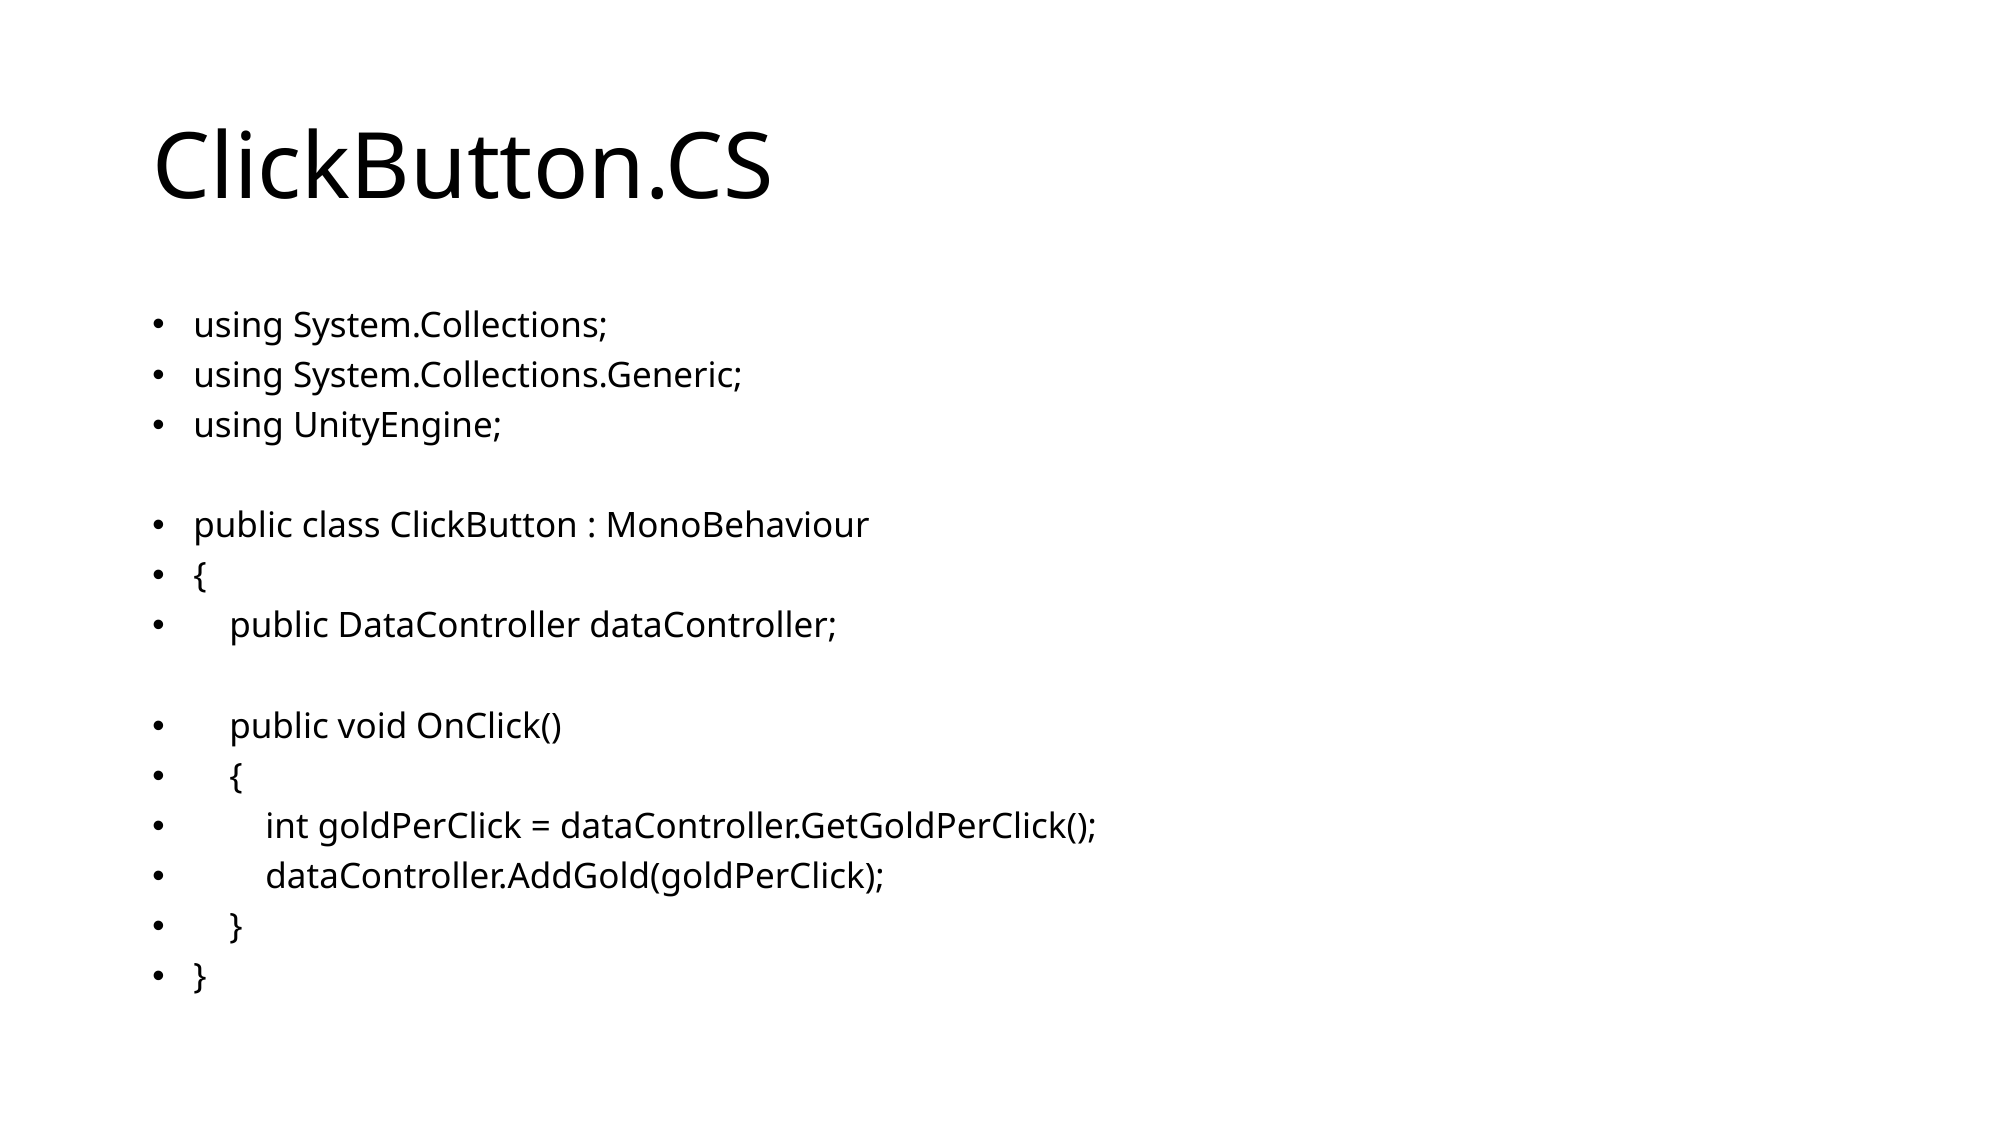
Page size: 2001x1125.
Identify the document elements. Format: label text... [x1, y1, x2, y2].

title ClickButton.CS [137, 59, 1863, 278]
list using System.Collections; using System.Collections.Generic; using UnityEngine; public class ClickButton : MonoBehaviour { public DataController dataController; public void OnClick() { int goldPerClick = dataController.GetGoldPerClick(); dataController.AddGold(goldPerClick); } } [137, 299, 1863, 1014]
